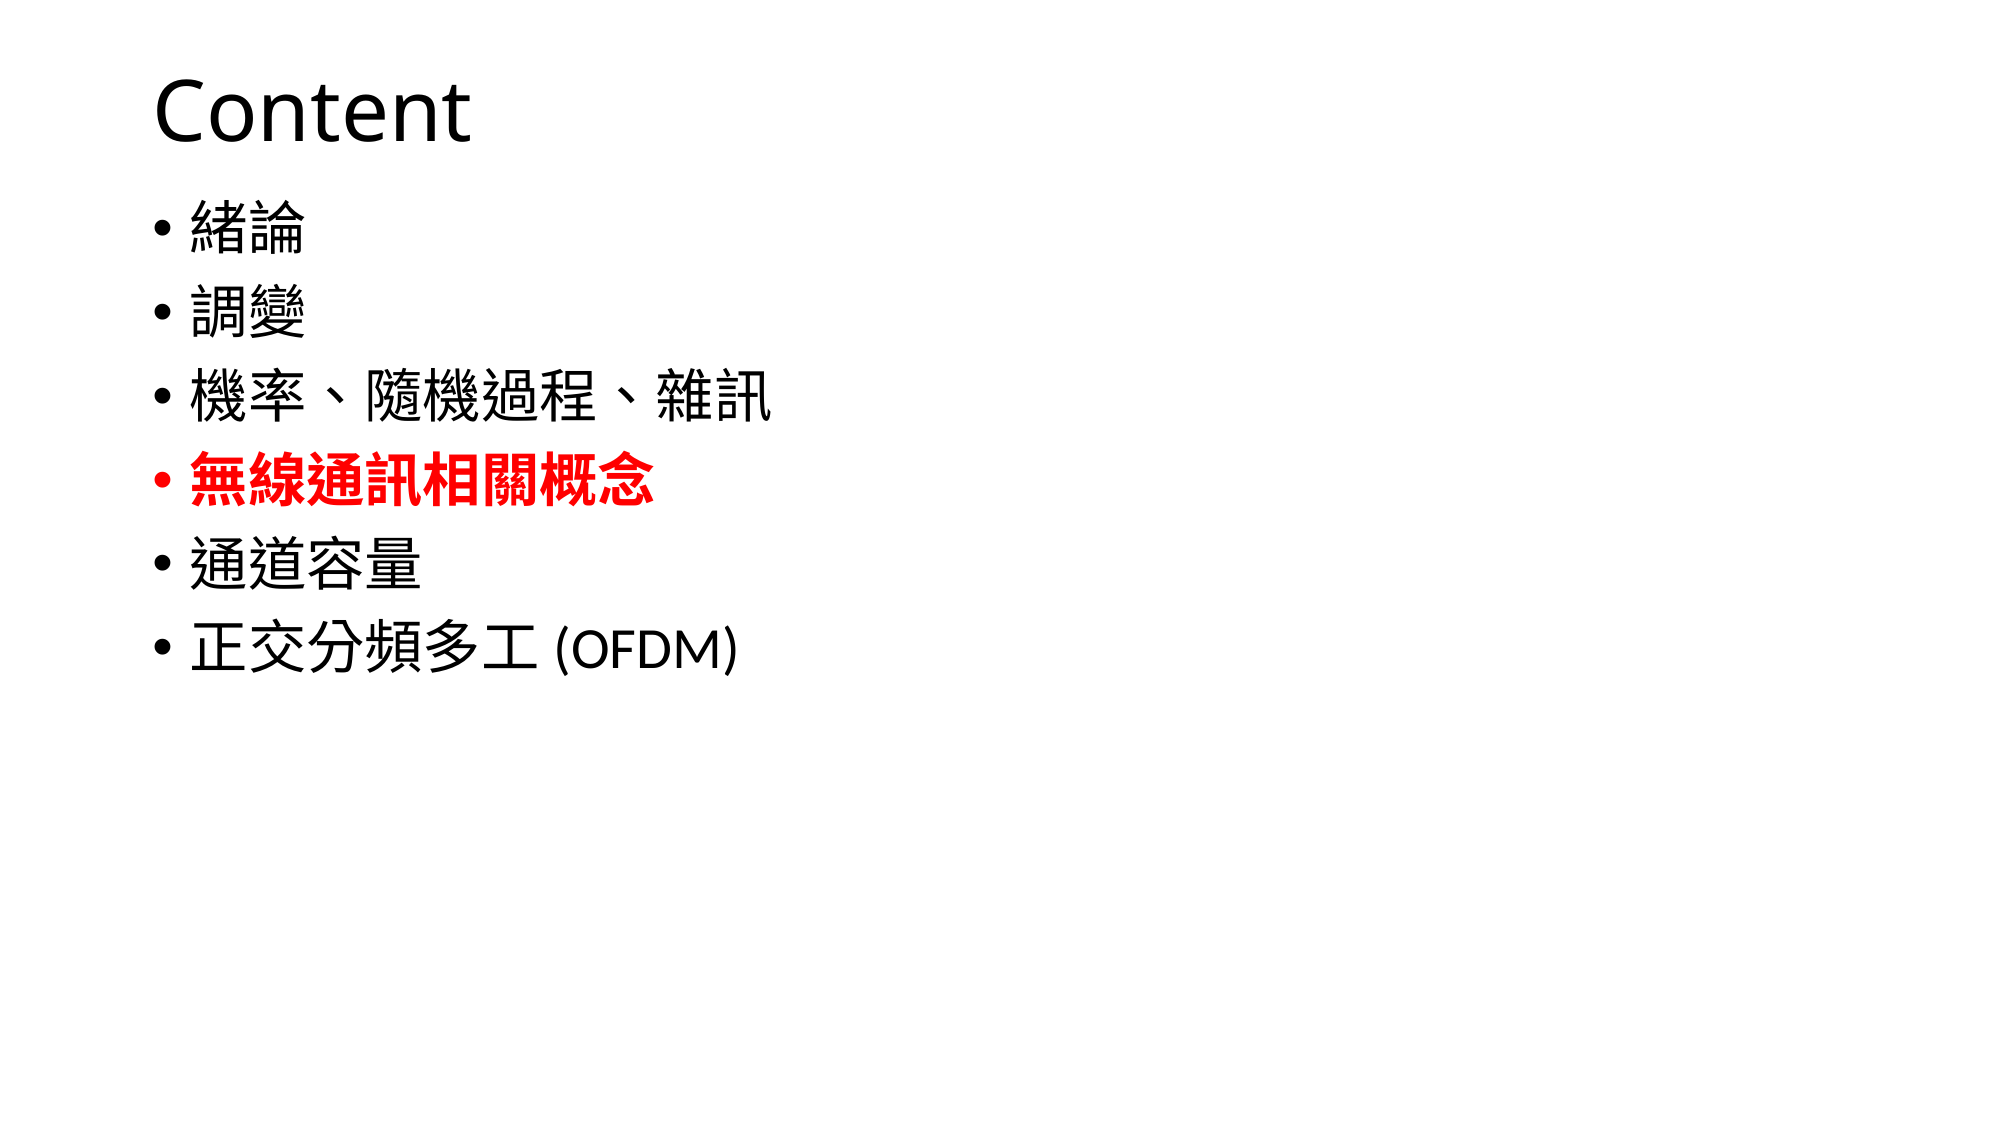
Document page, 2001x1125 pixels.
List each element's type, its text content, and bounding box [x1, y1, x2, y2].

title Content [137, 59, 1863, 168]
list 緒論 調變 機率、隨機過程、雜訊 無線通訊相關概念 通道容量 正交分頻多工(OFDM) [137, 192, 1863, 1014]
